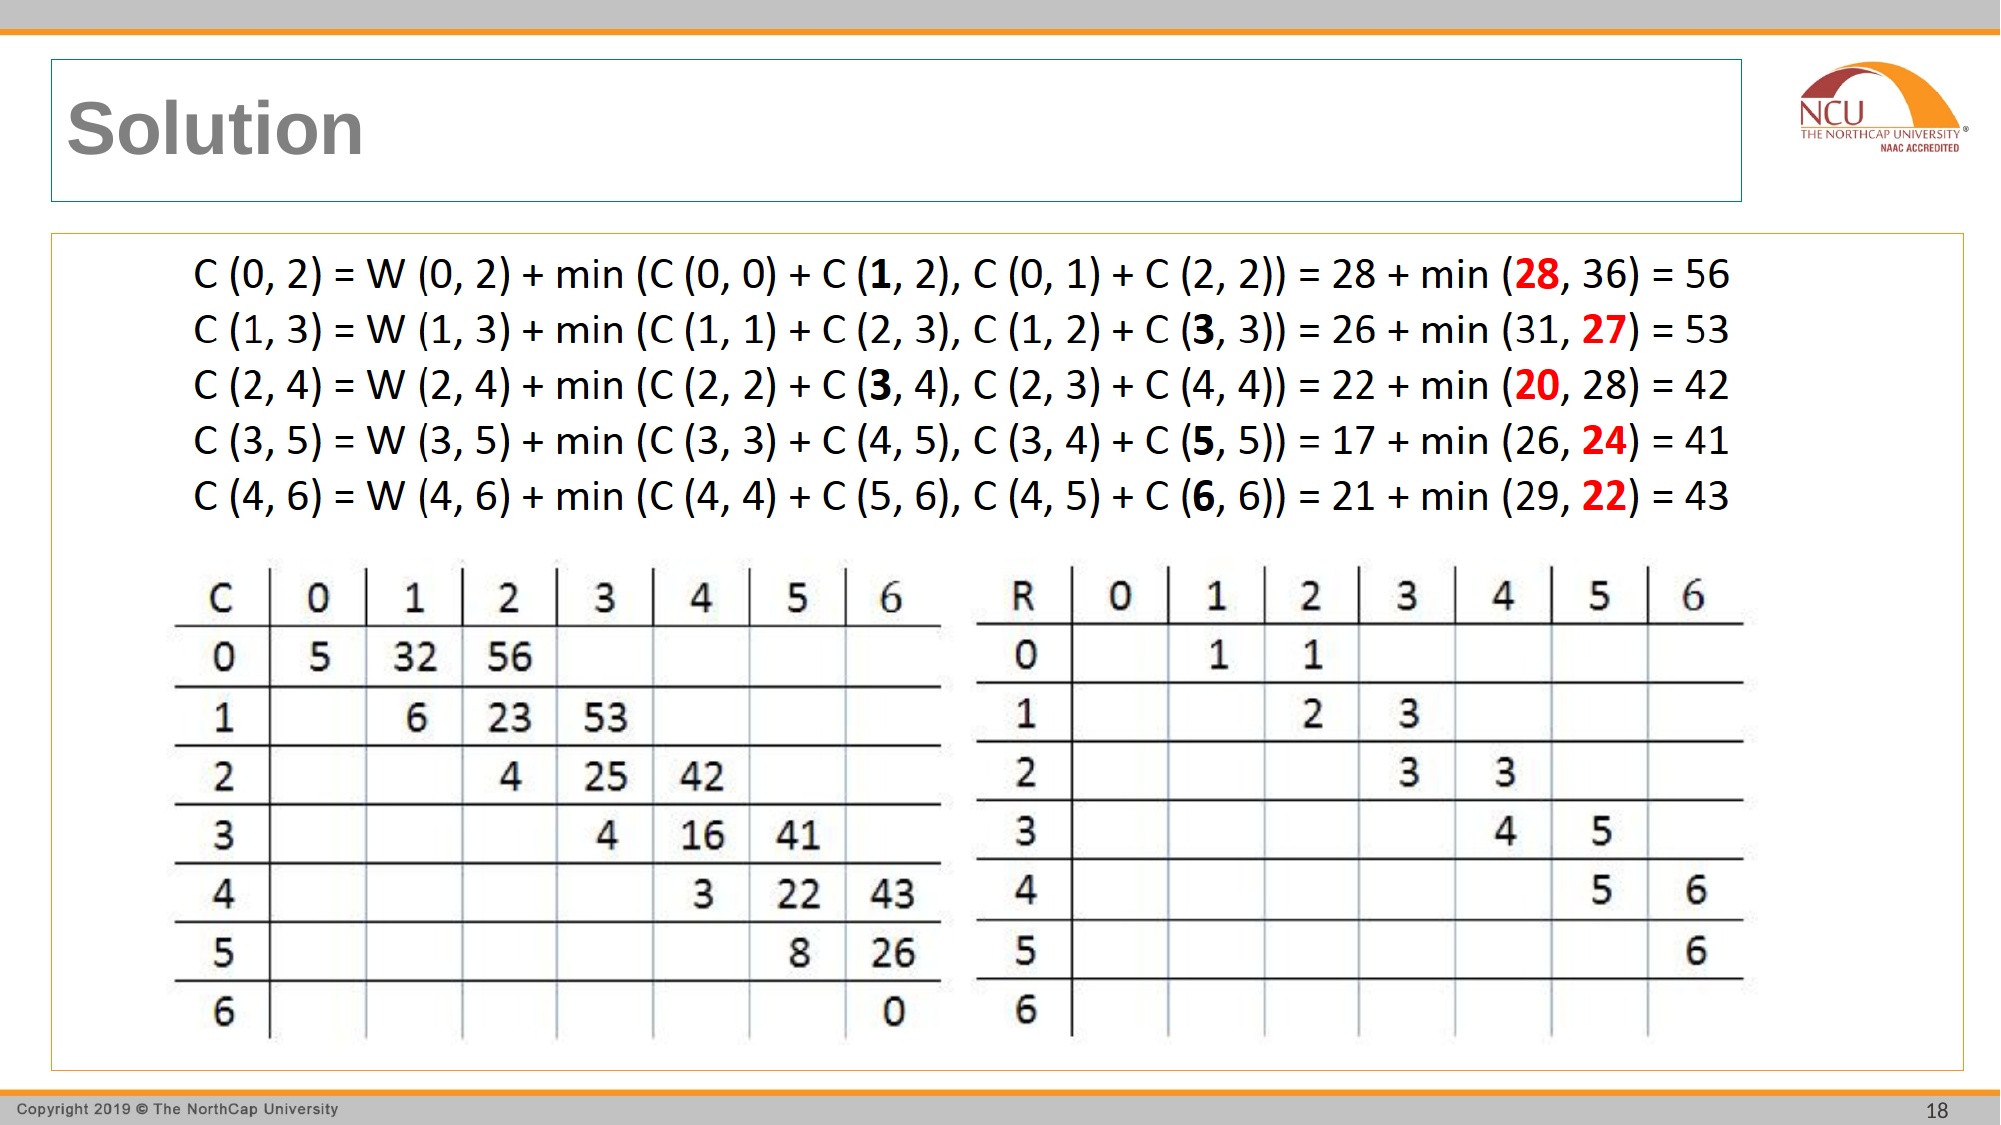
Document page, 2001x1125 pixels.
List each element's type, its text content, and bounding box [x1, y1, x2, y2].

picture [0, 0, 2000, 1125]
slide_number 18 [1791, 1094, 1964, 1125]
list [145, 554, 1771, 1059]
text_box [51, 233, 1964, 1071]
title Solution [51, 59, 1742, 202]
